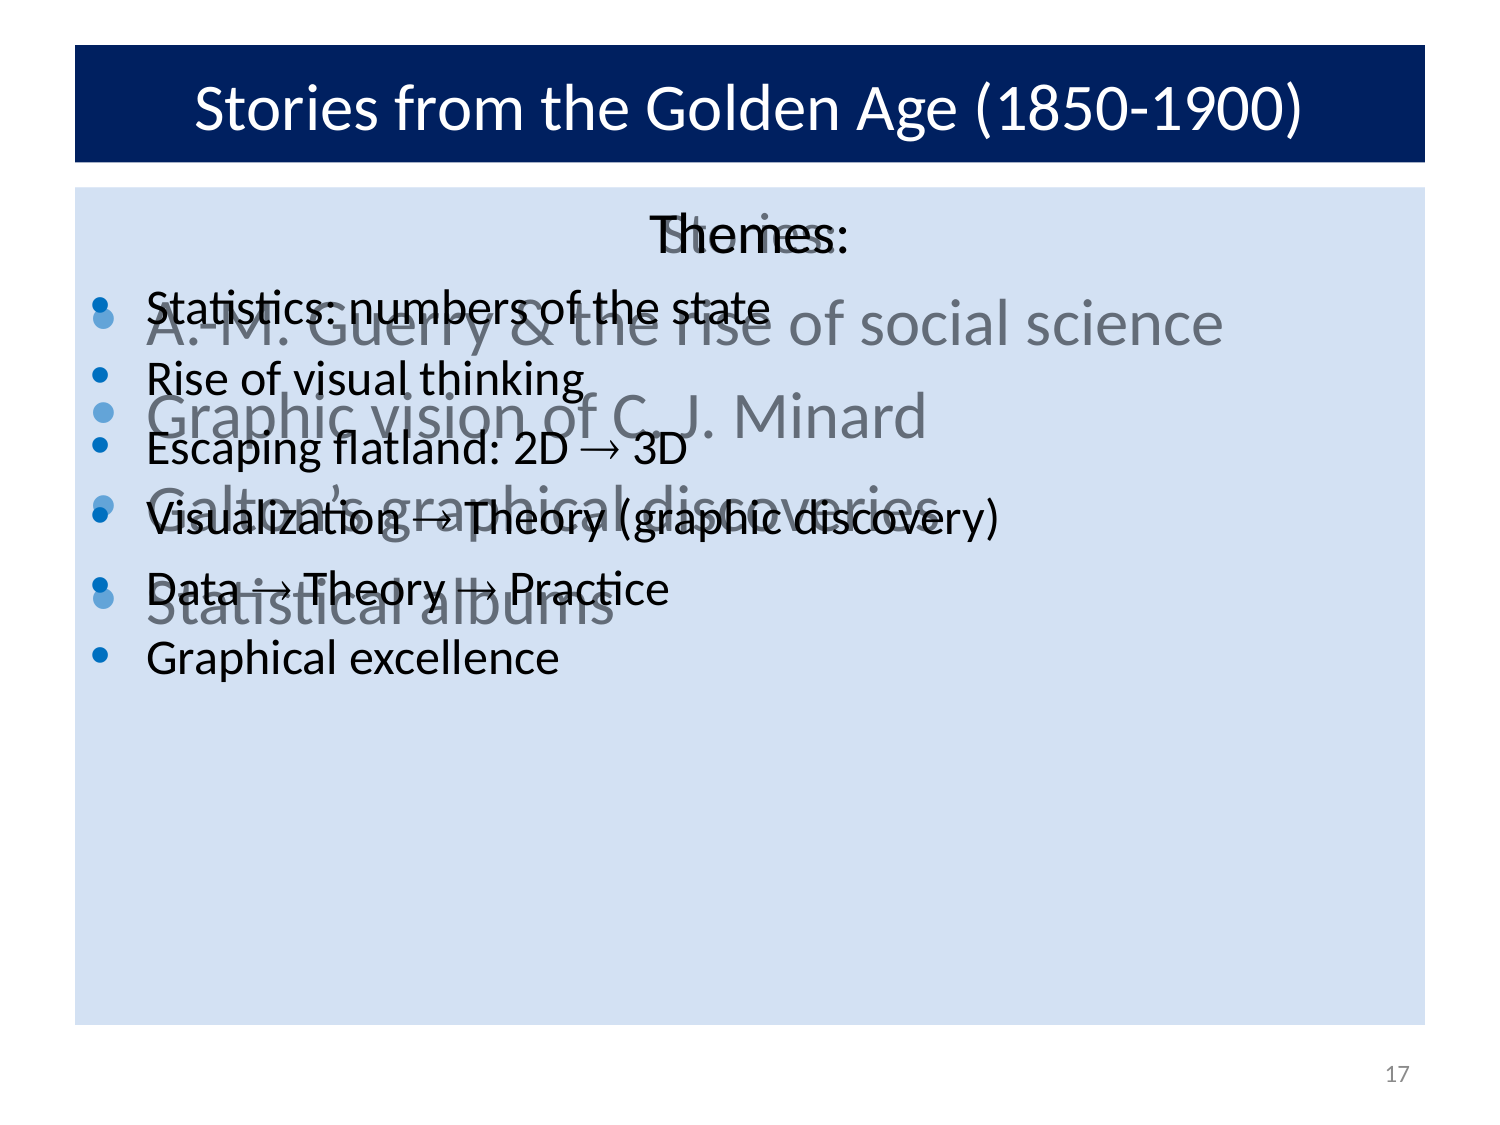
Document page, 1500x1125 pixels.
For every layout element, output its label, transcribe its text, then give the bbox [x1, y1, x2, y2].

list Themes: Statistics: numbers of the state Rise of visual thinking Escaping flatland: 2D  3D Visualization  Theory (graphic discovery) Data  Theory  Practice Graphical excellence [75, 187, 1425, 1025]
slide_number 17 [1074, 1042, 1425, 1103]
title Stories from the Golden Age (1850-1900) [75, 45, 1425, 163]
